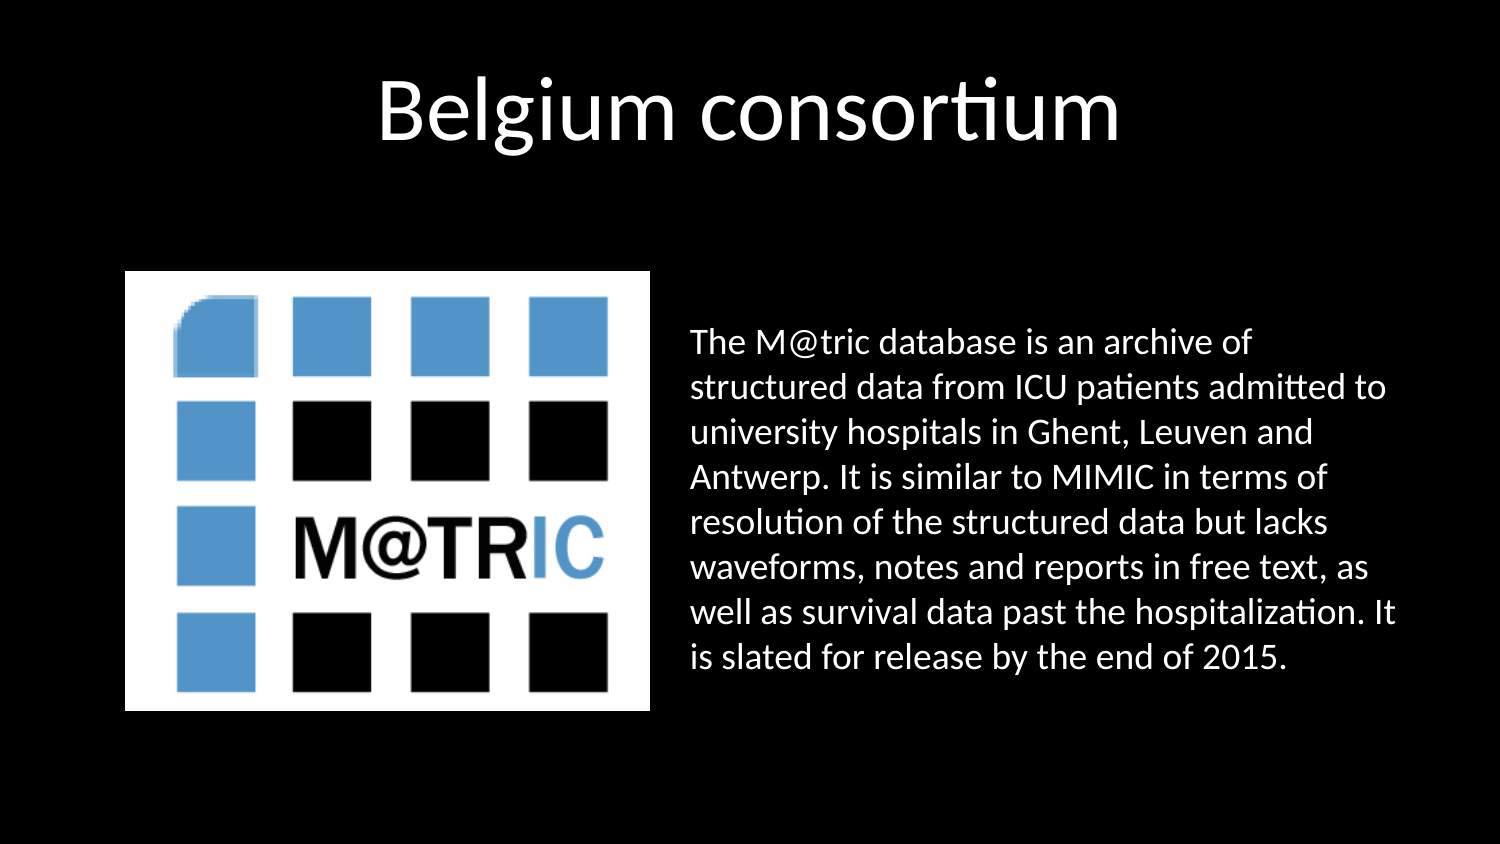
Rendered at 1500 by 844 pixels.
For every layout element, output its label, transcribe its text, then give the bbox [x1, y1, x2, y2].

text_box The M@tric database is an archive of structured data from ICU patients admitted to university hospitals in Ghent, Leuven and Antwerp. It is similar to MIMIC in terms of resolution of the structured data but lacks waveforms, notes and reports in free text, as well as survival data past the hospitalization. It is slated for release by the end of 2015. [674, 309, 1425, 685]
title Belgium consortium [75, 33, 1425, 175]
picture [124, 271, 650, 711]
